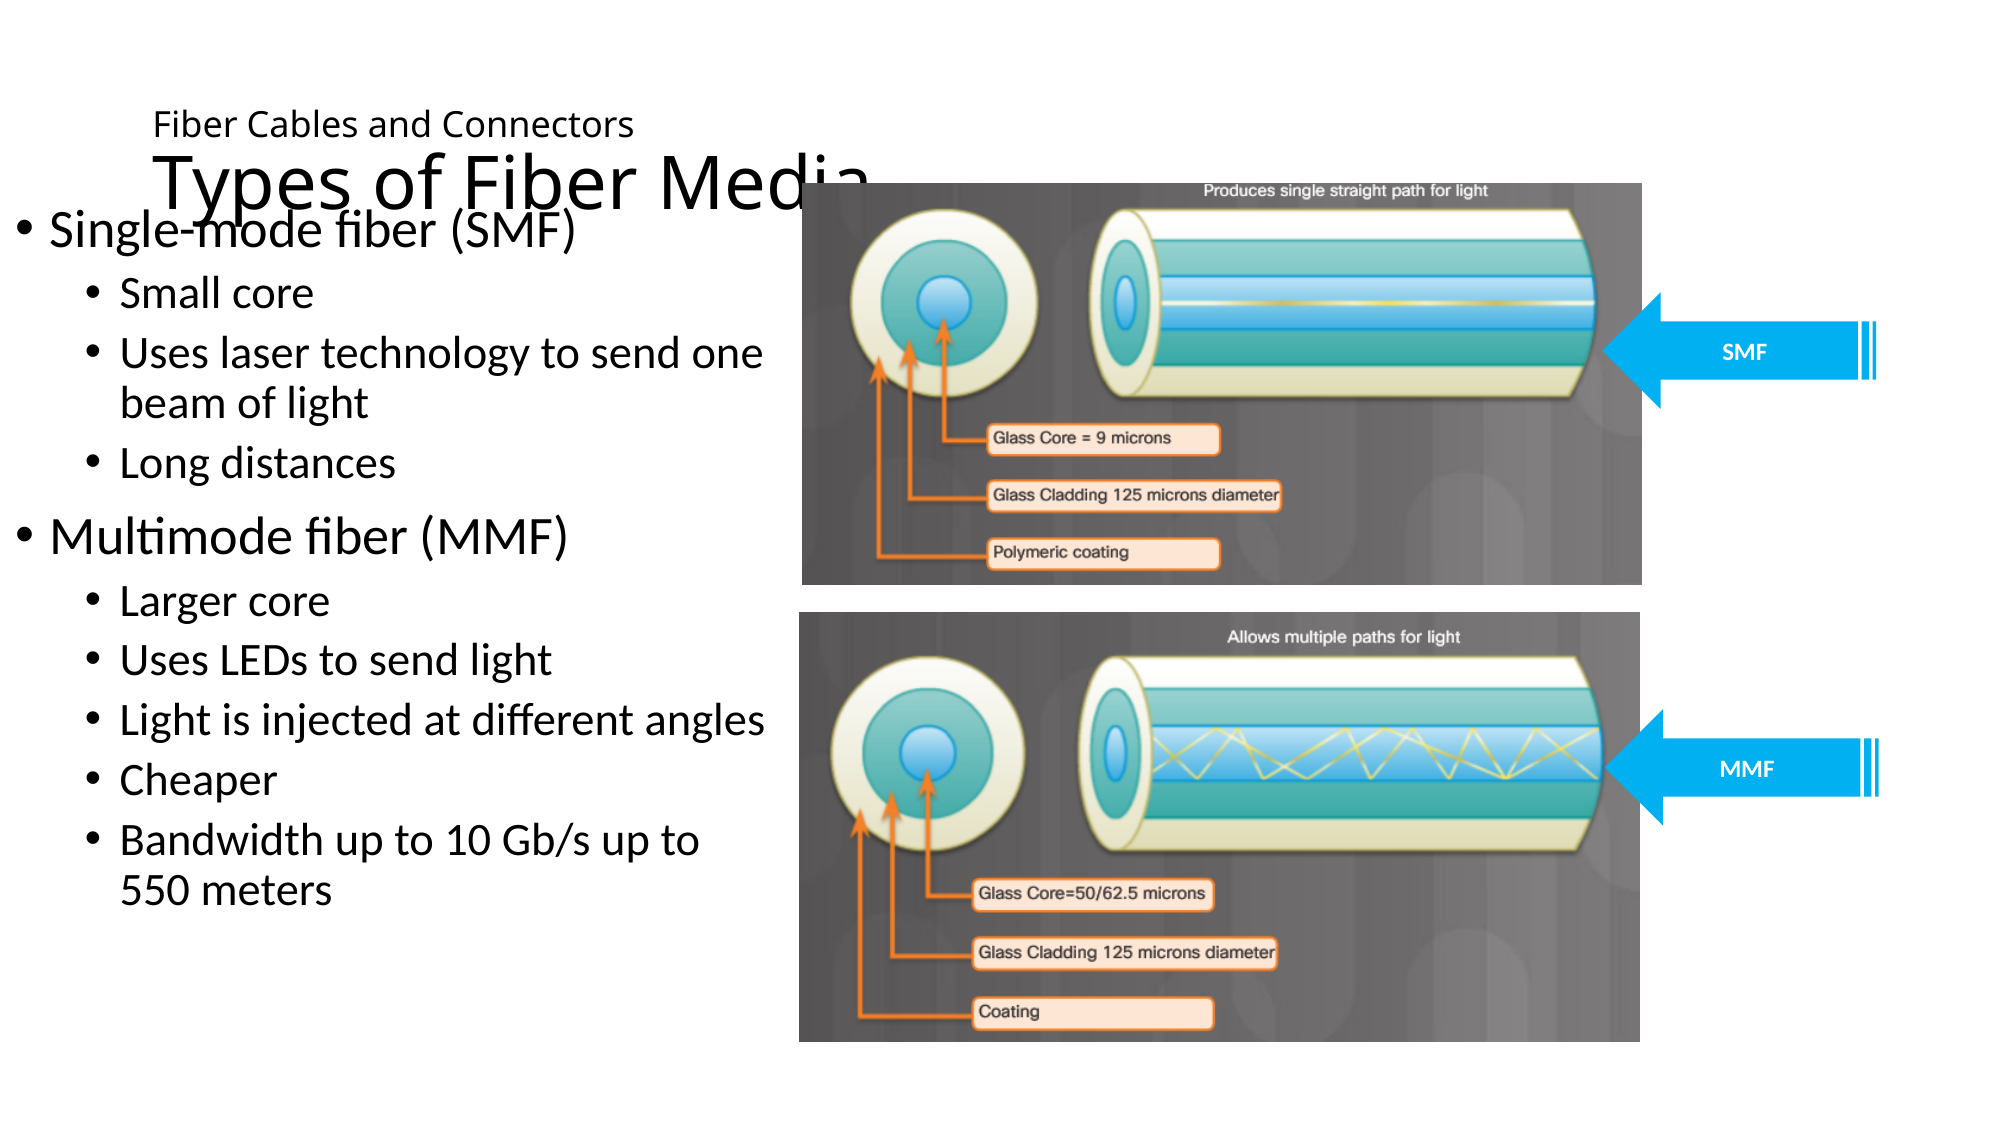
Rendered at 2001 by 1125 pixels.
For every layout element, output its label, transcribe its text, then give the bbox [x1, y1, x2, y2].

picture [802, 183, 1642, 585]
text_box MMF [1863, 737, 1872, 798]
text_box SMF [1642, 289, 1860, 412]
list Single-mode fiber (SMF) Small core Uses laser technology to send one beam of light Long distances Multimode fiber (MMF) Larger core Uses LEDs to send light Light is injected at different angles Cheaper Bandwidth up to 10 Gb/s up to 550 meters [0, 193, 788, 978]
title Fiber Cables and Connectors Types of Fiber Media [137, 59, 1863, 278]
picture [799, 612, 1640, 1042]
text_box SMF [1872, 320, 1877, 381]
text_box MMF [1874, 737, 1880, 798]
text_box SMF [1861, 320, 1870, 381]
text_box MMF [1640, 706, 1862, 829]
